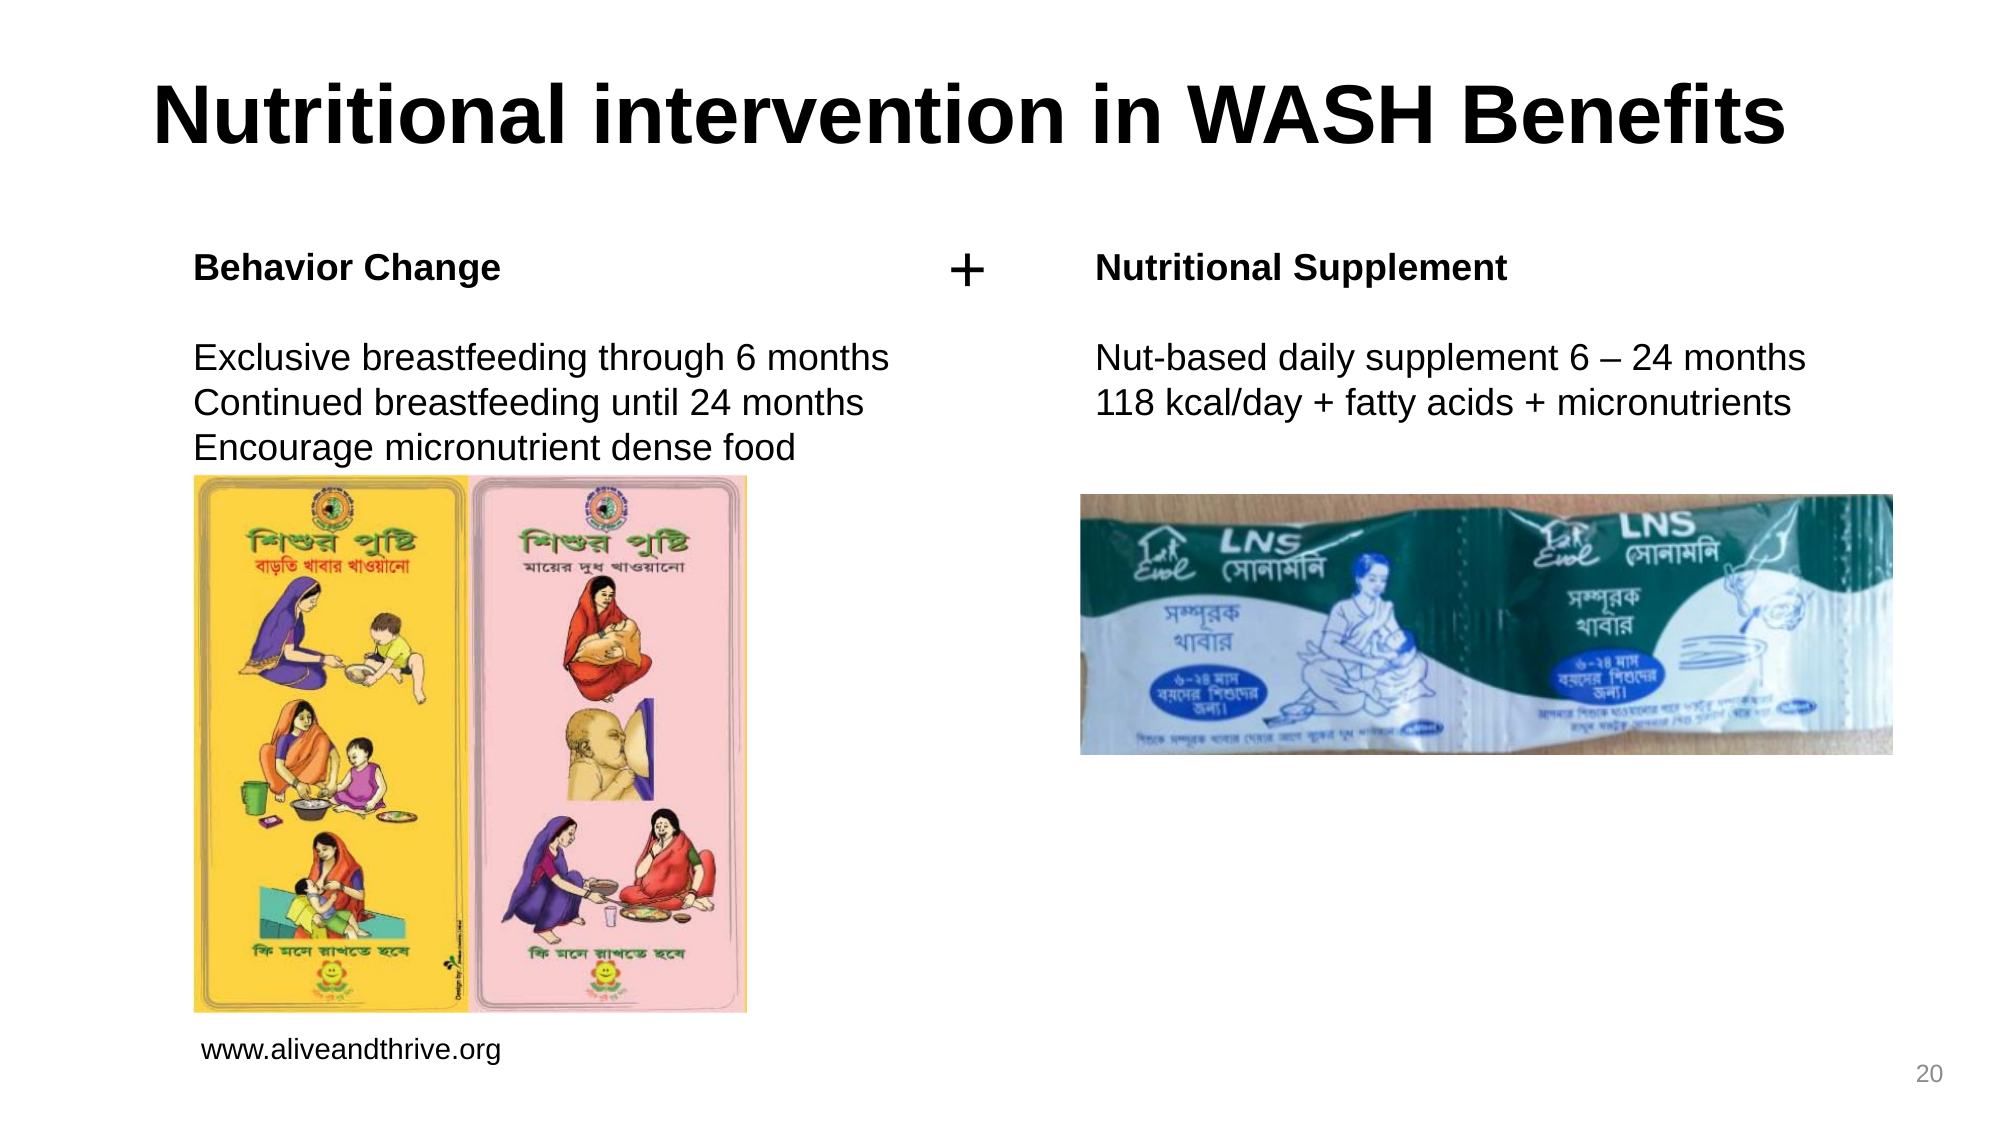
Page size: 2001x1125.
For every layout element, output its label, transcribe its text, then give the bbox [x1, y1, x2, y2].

text_box www.aliveandthrive.org [186, 1023, 526, 1073]
text_box + [933, 218, 994, 314]
slide_number 20 [1508, 1042, 1959, 1103]
text_box Behavior Change Exclusive breastfeeding through 6 months Continued breastfeeding until 24 months Encourage micronutrient dense food [178, 235, 961, 475]
title Nutritional intervention in WASH Benefits [137, 59, 1863, 174]
text_box Nutritional Supplement Nut-based daily supplement 6 – 24 months 118 kcal/day + fatty acids + micronutrients [1080, 235, 1863, 430]
picture [1080, 494, 1893, 755]
picture [193, 474, 747, 1016]
